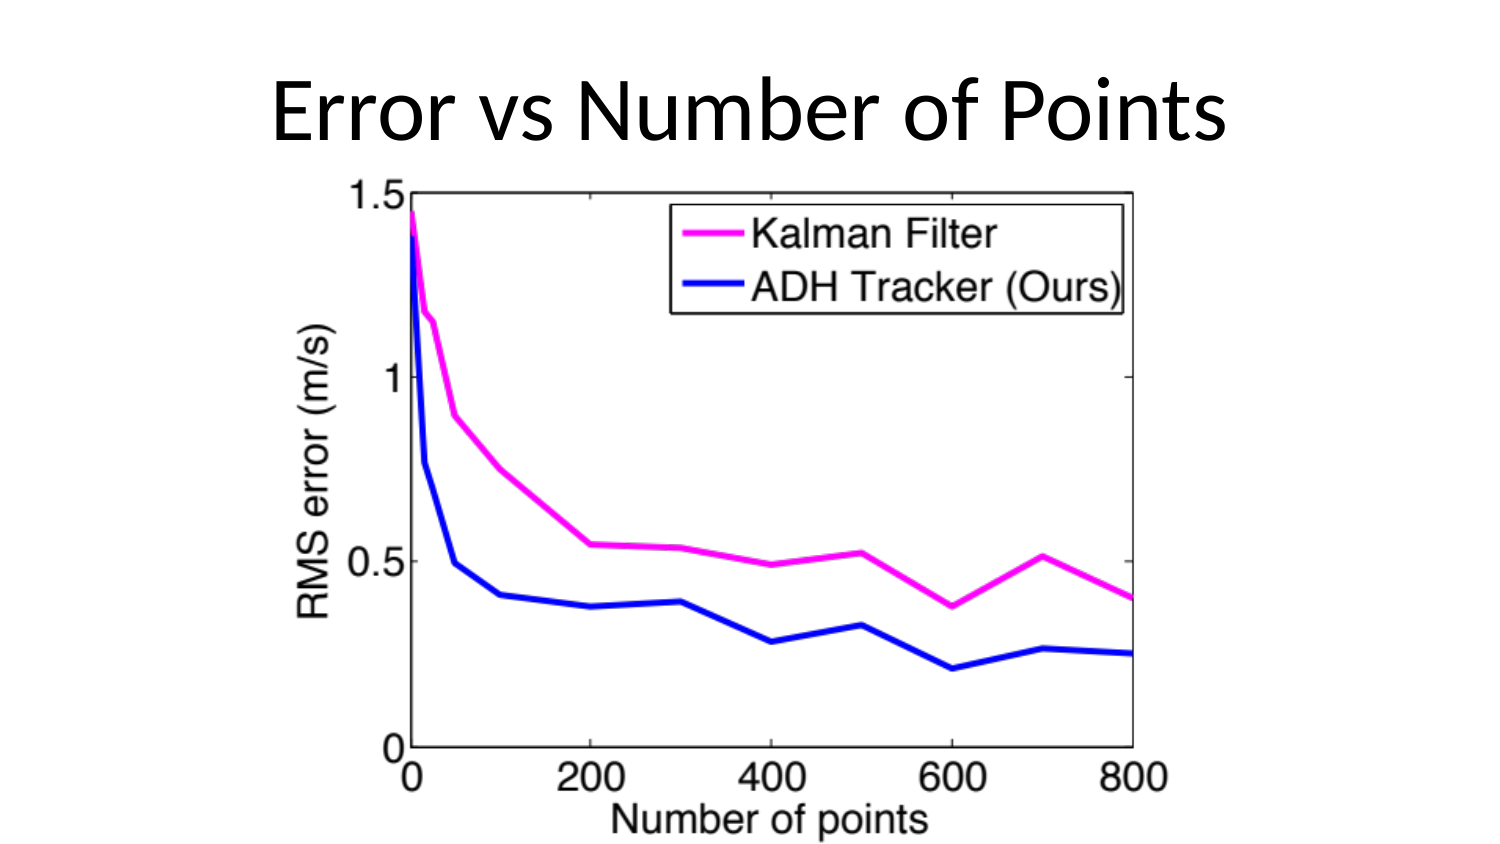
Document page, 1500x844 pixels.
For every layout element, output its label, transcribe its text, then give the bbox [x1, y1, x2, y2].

picture [280, 160, 1175, 844]
title Error vs Number of Points [75, 33, 1425, 175]
